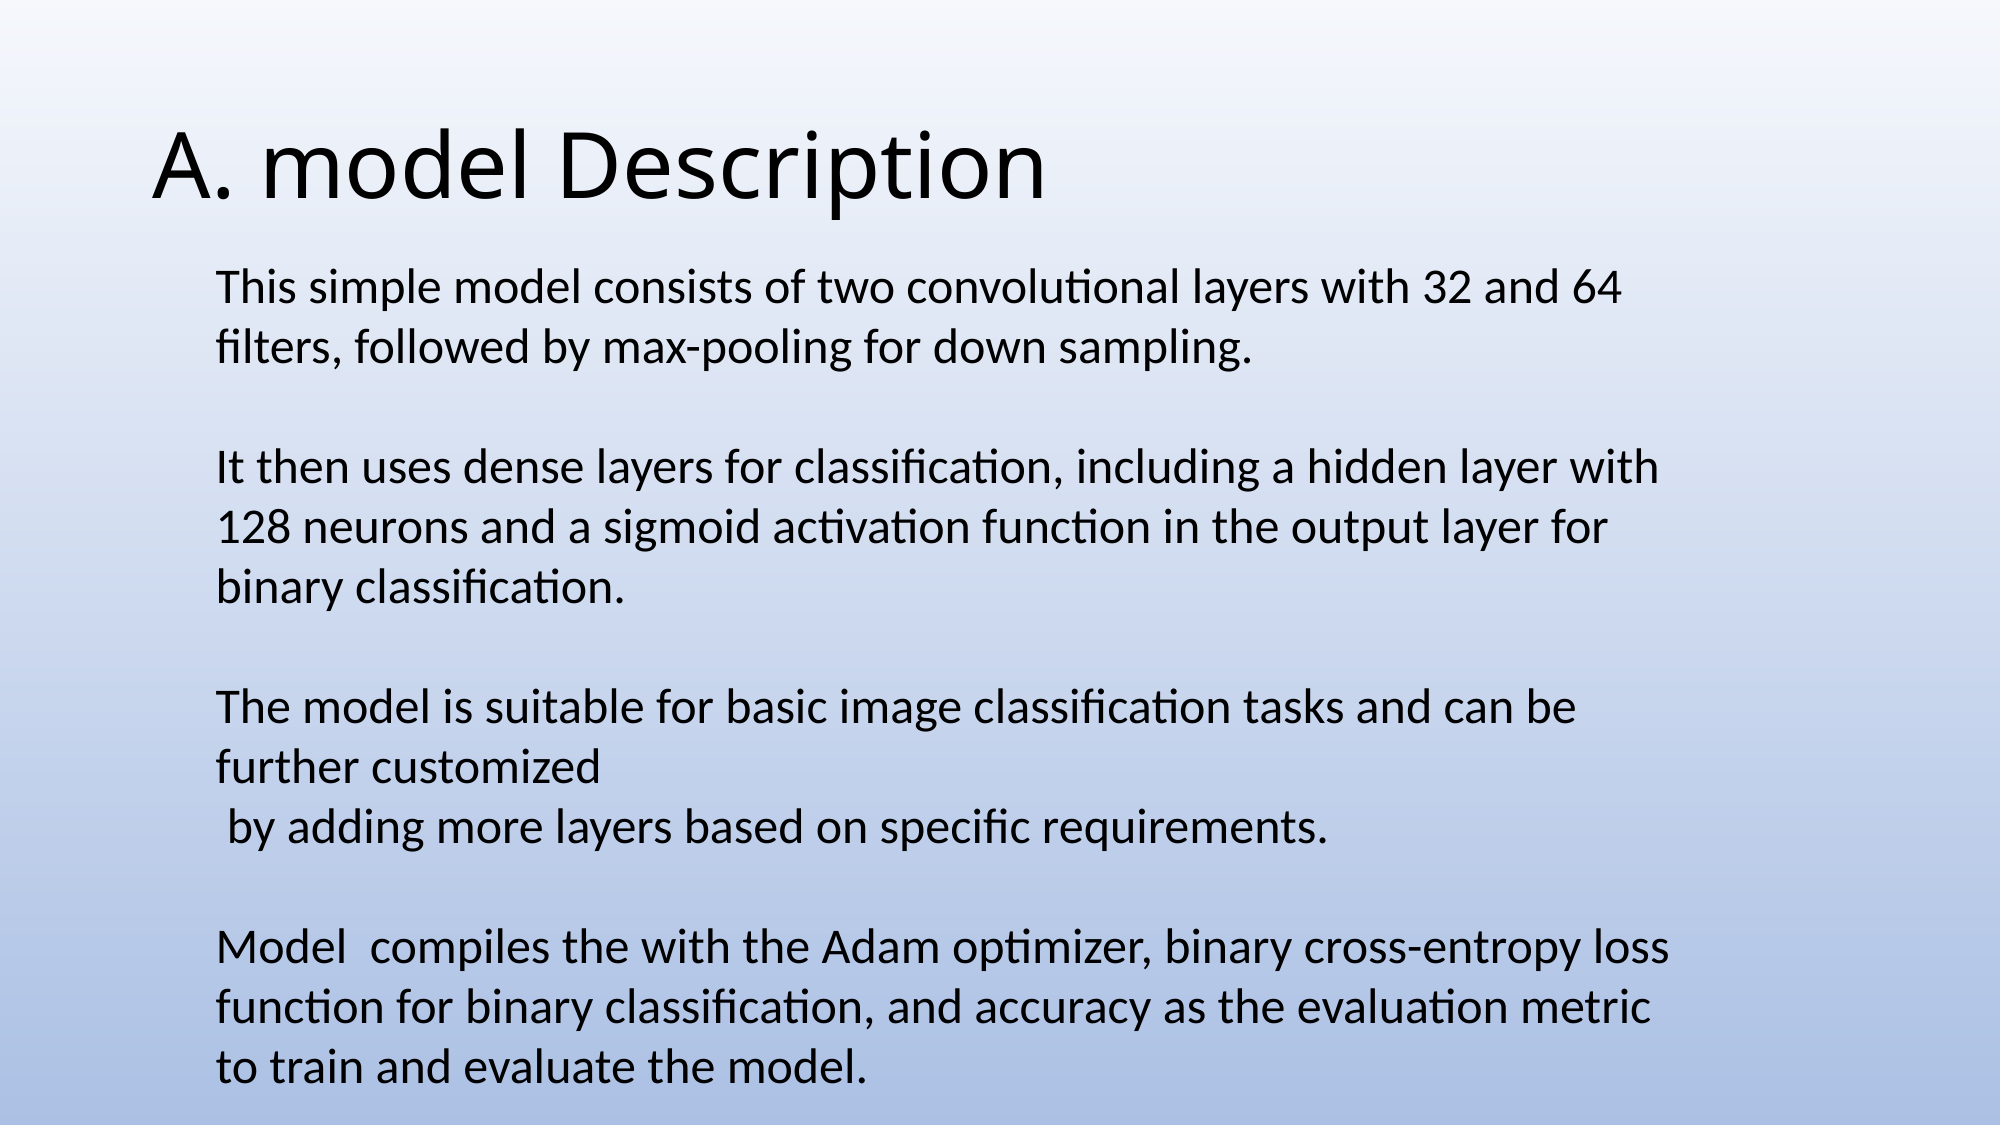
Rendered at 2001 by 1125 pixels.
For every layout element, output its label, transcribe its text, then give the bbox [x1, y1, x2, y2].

text_box This simple model consists of two convolutional layers with 32 and 64 filters, followed by max-pooling for down sampling. It then uses dense layers for classification, including a hidden layer with 128 neurons and a sigmoid activation function in the output layer for binary classification. The model is suitable for basic image classification tasks and can be further customized by adding more layers based on specific requirements. Model compiles the with the Adam optimizer, binary cross-entropy loss function for binary classification, and accuracy as the evaluation metric to train and evaluate the model. [200, 246, 1721, 1101]
title A. model Description [137, 59, 1863, 278]
